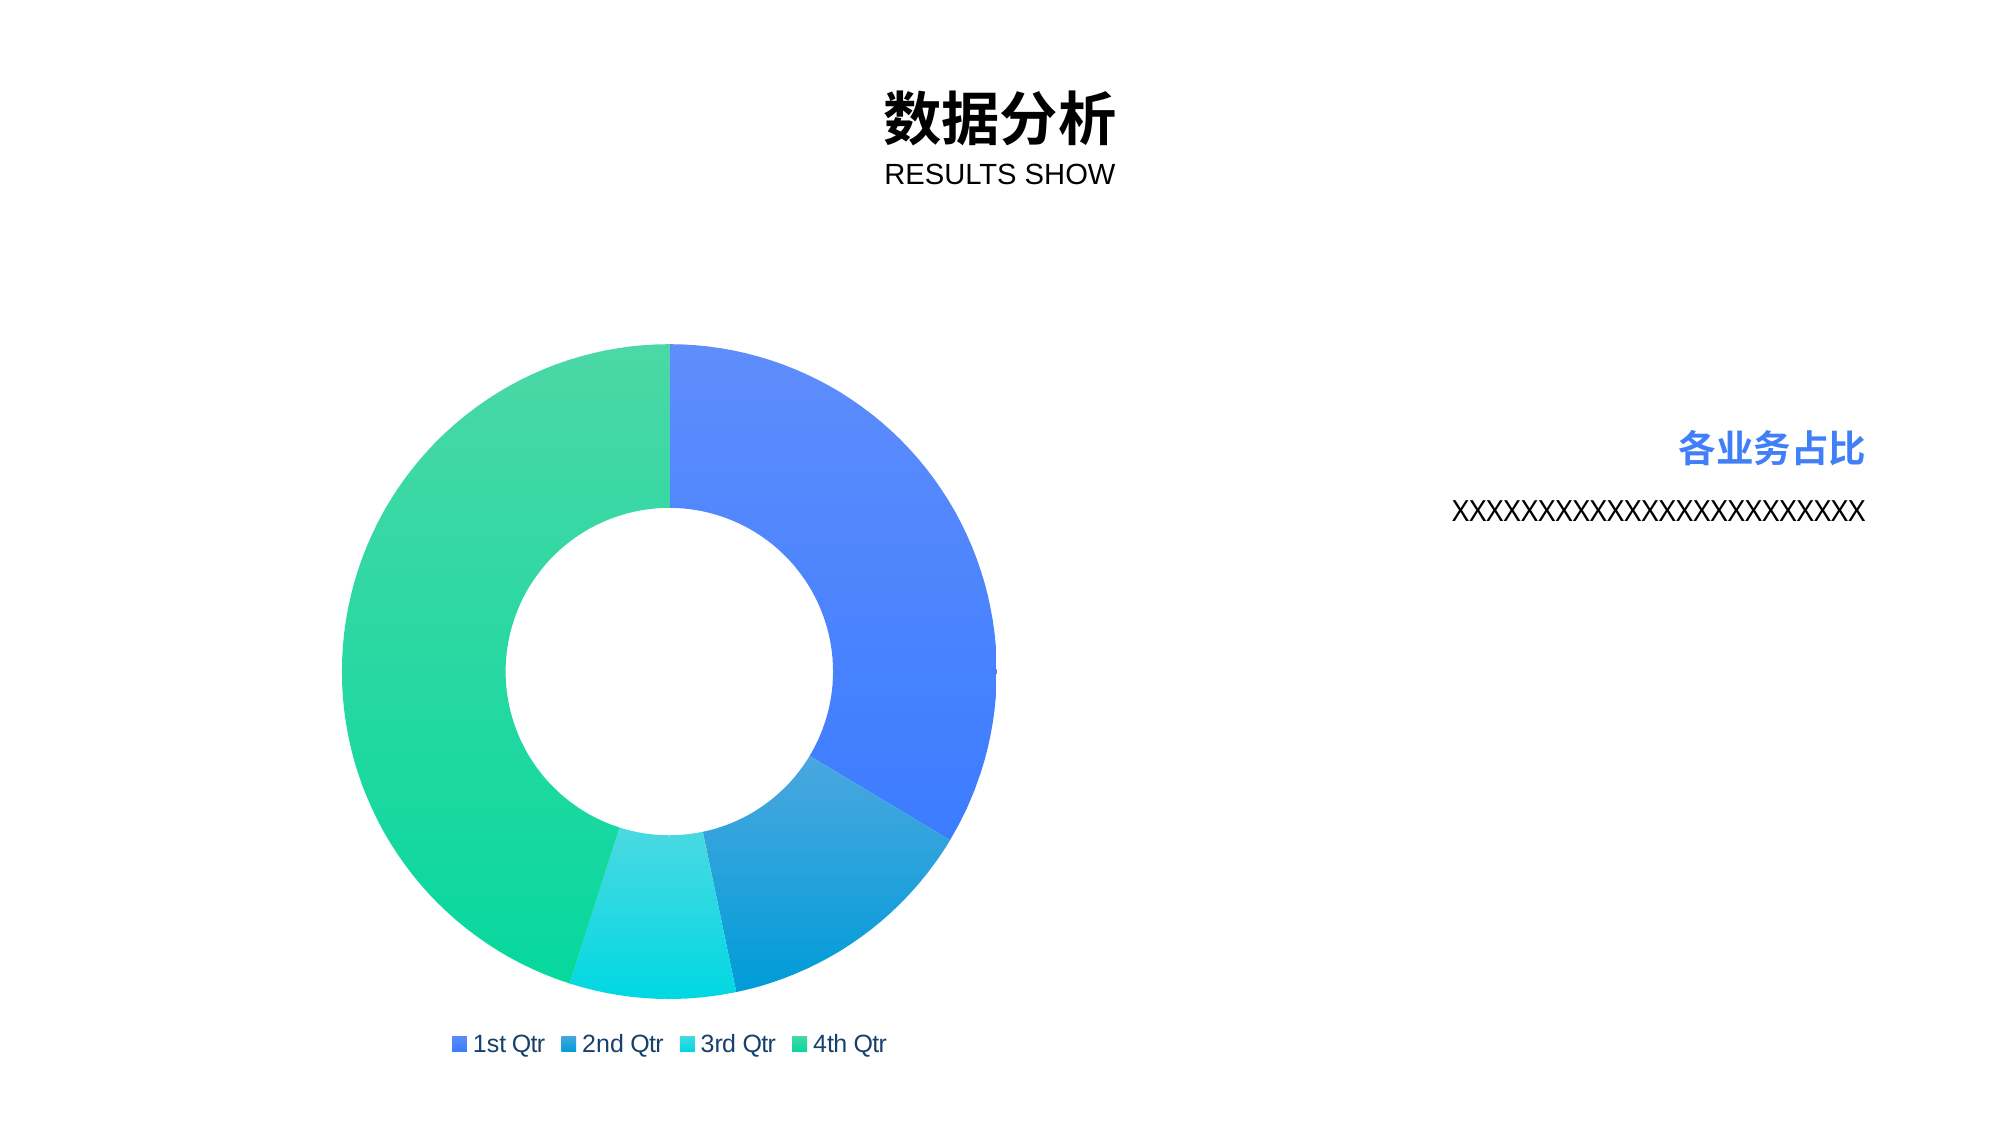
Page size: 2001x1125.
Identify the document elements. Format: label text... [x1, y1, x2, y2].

text_box RESULTS SHOW [710, 147, 1290, 198]
chart [119, 329, 1220, 1064]
text_box 各业务占比 [1590, 408, 1881, 473]
text_box 数据分析 [571, 74, 1429, 160]
text_box XXXXXXXXXXXXXXXXXXXXXXXX [1220, 473, 1881, 535]
